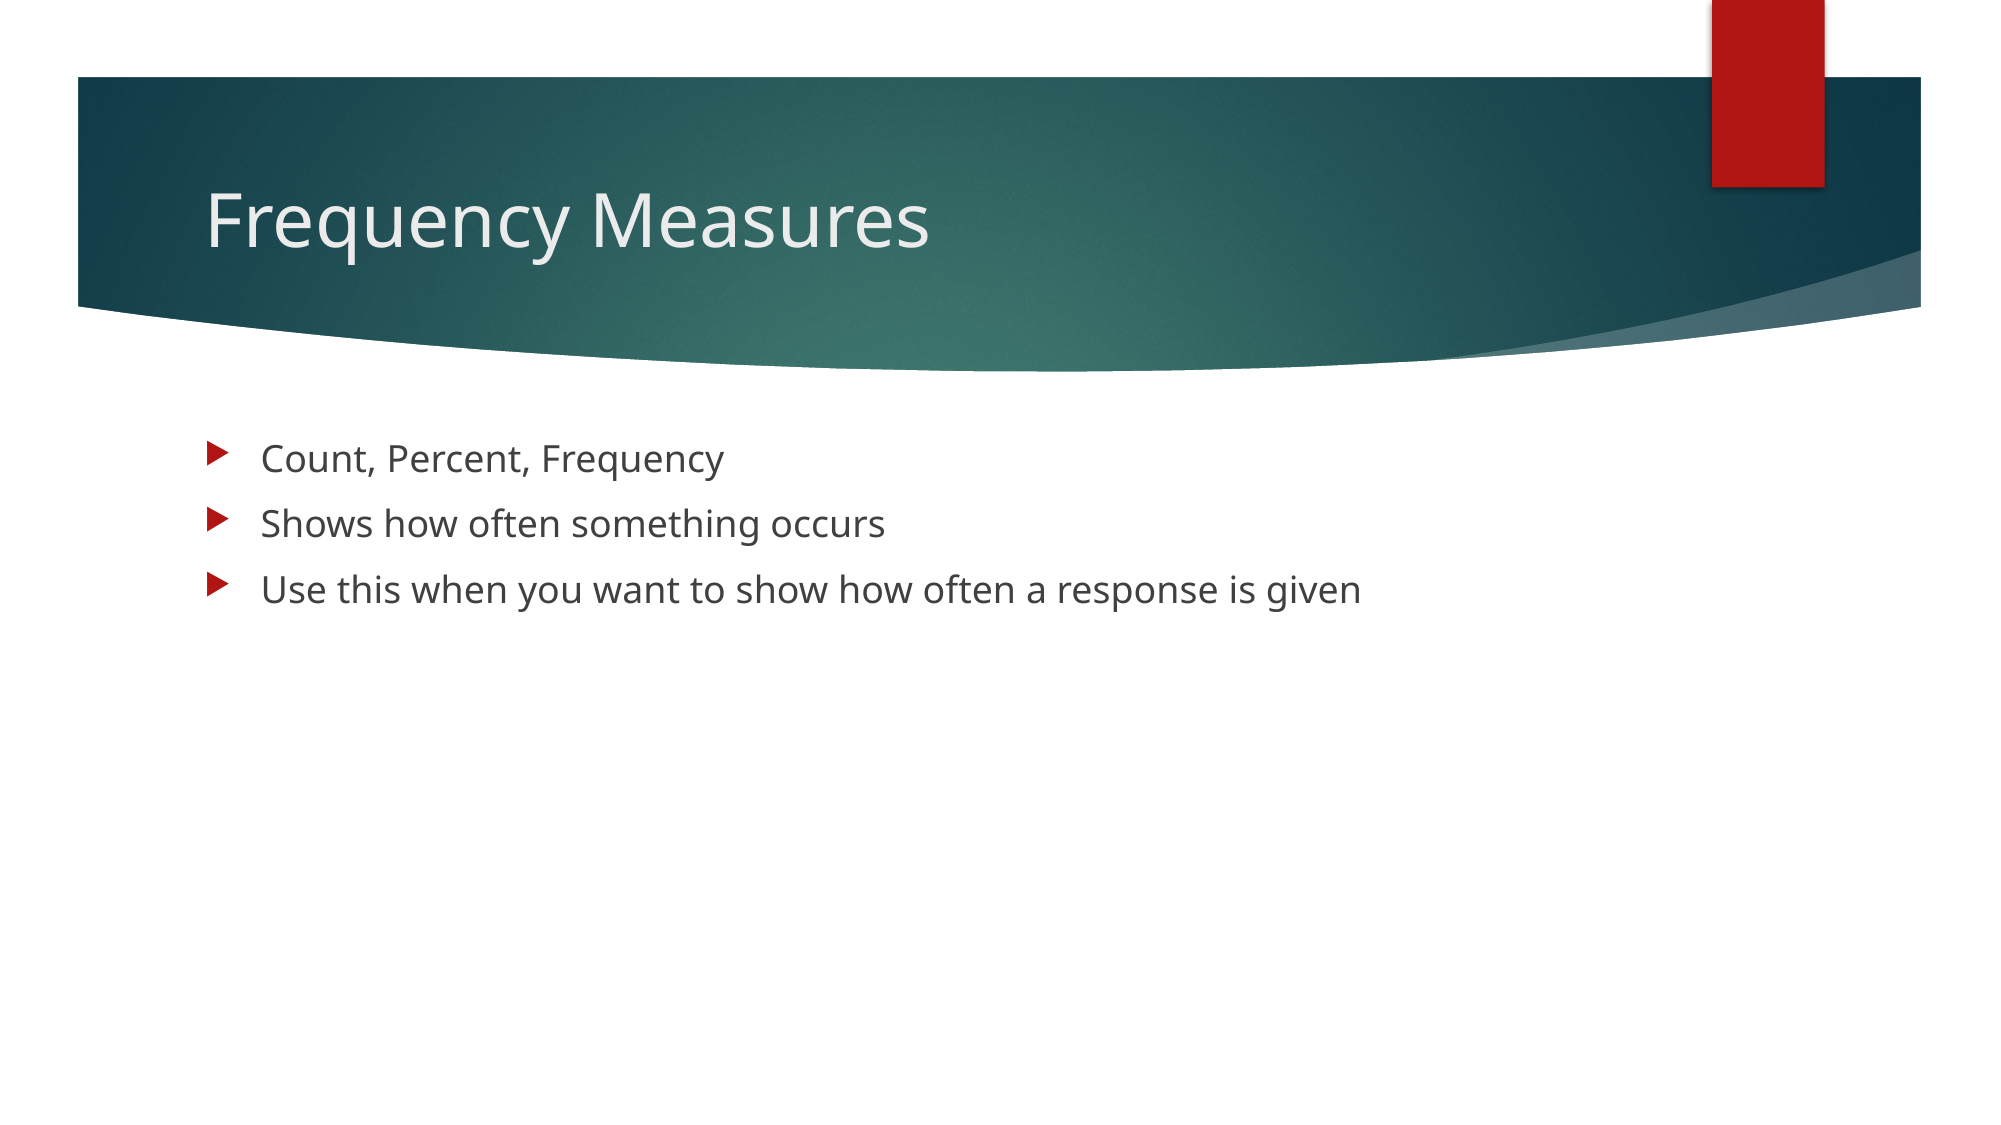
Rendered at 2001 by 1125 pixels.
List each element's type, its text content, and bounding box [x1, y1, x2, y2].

title Frequency Measures [189, 159, 1638, 276]
list Count, Percent, Frequency Shows how often something occurs Use this when you want to show how often a response is given [189, 427, 1638, 988]
